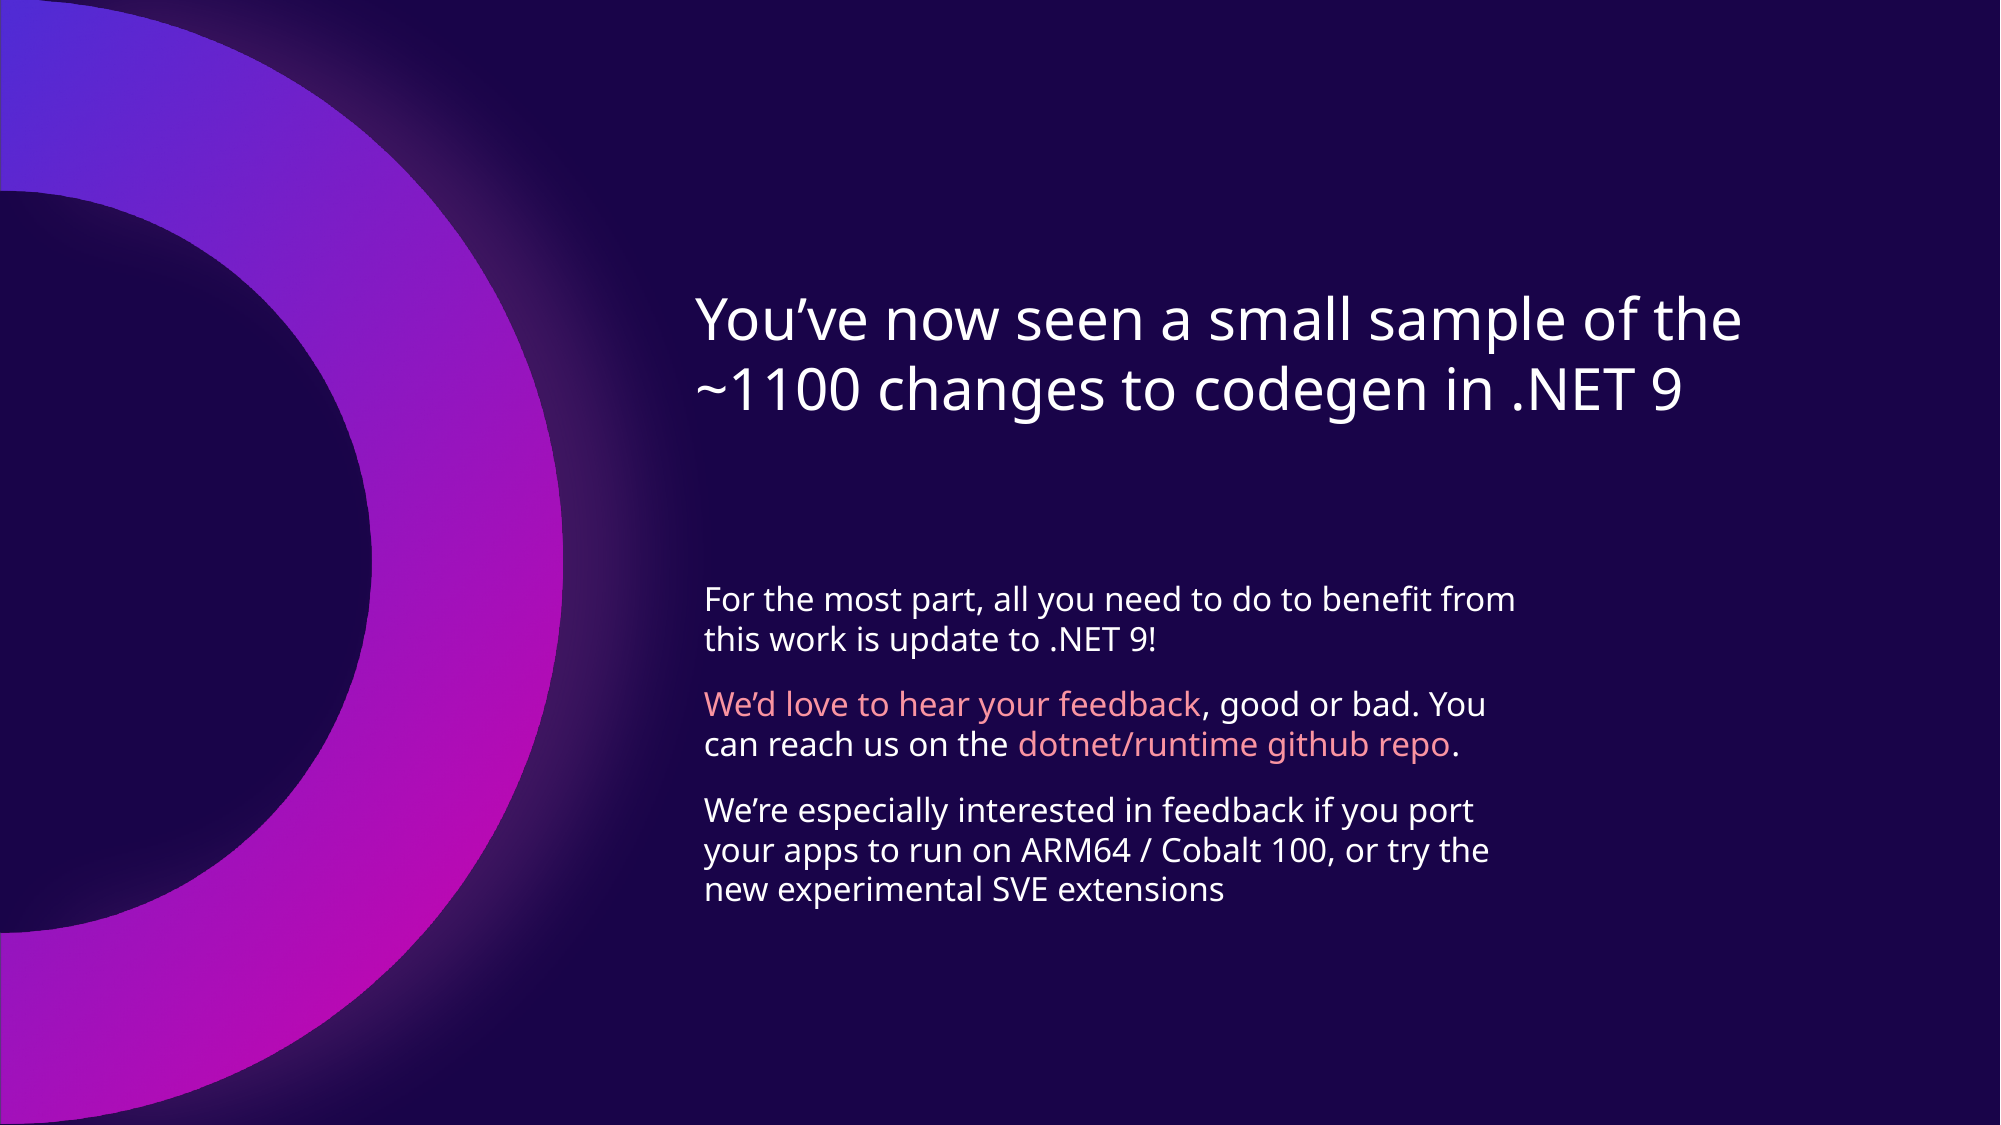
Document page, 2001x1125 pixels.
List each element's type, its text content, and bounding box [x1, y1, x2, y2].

list For the most part, all you need to do to benefit from this work is update to .NET 9! We’d love to hear your feedback, good or bad. You can reach us on the dotnet/runtime github repo. We’re especially interested in feedback if you port your apps to run on ARM64 / Cobalt 100, or try the new experimental SVE extensions [703, 578, 1541, 912]
picture [1, 0, 563, 1124]
list You’ve now seen a small sample of the ~1100 changes to codegen in .NET 9 [695, 282, 1869, 495]
